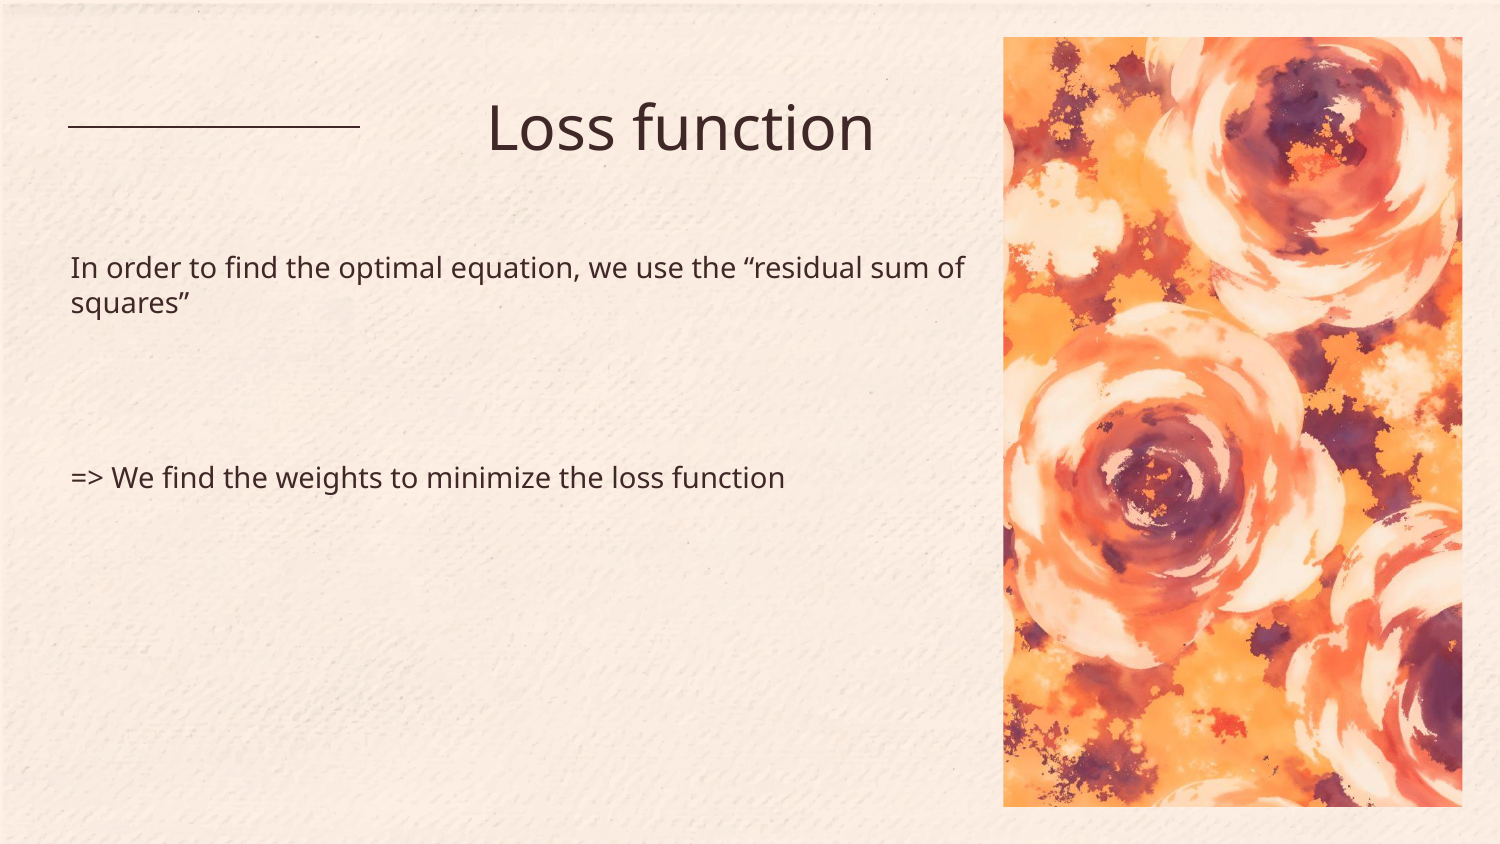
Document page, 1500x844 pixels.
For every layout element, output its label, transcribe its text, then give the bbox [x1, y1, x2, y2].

title Loss function [116, 72, 892, 167]
picture [0, 0, 1500, 844]
